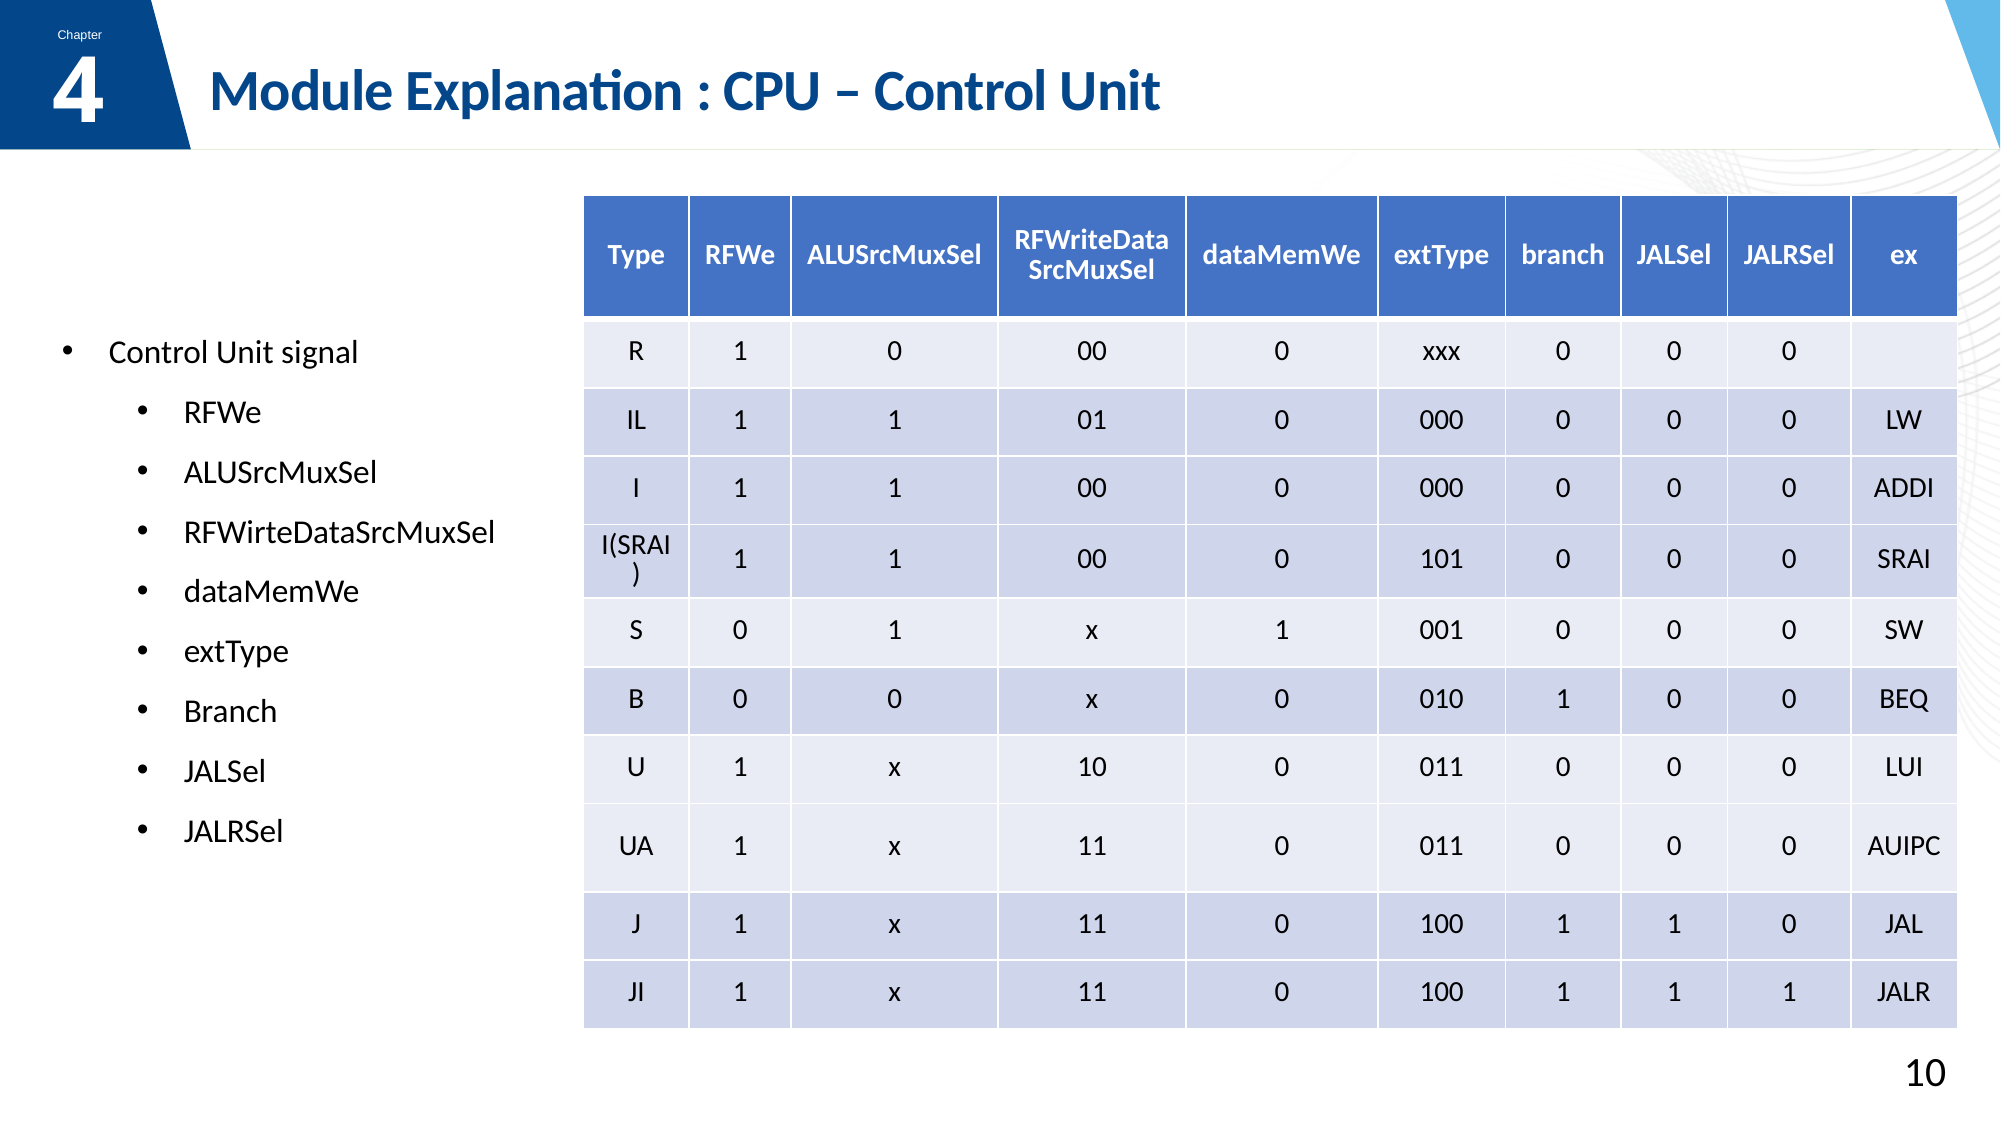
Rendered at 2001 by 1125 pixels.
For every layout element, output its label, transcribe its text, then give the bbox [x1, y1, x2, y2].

table_cell 11 [999, 804, 1185, 891]
table_cell 1 [690, 389, 790, 455]
table_cell 0 [1187, 893, 1377, 959]
table_header JALSel [1622, 196, 1727, 316]
table_cell xxx [1379, 322, 1505, 387]
table_cell 101 [1379, 525, 1505, 597]
table_cell 10 [999, 736, 1185, 803]
table_cell 0 [1187, 736, 1377, 803]
table_cell 1 [690, 457, 790, 524]
table_cell 1 [690, 525, 790, 597]
table_cell 010 [1379, 668, 1505, 734]
table_cell SRAI [1852, 525, 1957, 597]
table_cell 1 [1506, 668, 1620, 734]
table_cell 01 [999, 389, 1185, 455]
table_cell 000 [1379, 389, 1505, 455]
table_header branch [1506, 196, 1620, 316]
table_cell 0 [1622, 322, 1727, 387]
table_cell 011 [1379, 736, 1505, 803]
table_cell I(SRAI) [618, 525, 688, 597]
table_cell x [792, 893, 997, 959]
table_cell 0 [1728, 804, 1850, 891]
table_cell 0 [1622, 599, 1727, 666]
table_cell 0 [1728, 389, 1850, 455]
table_cell 0 [1506, 599, 1620, 666]
table_cell x [792, 804, 997, 891]
table_cell 0 [1506, 736, 1620, 803]
table_cell x [999, 599, 1185, 666]
table_cell 000 [1379, 457, 1505, 524]
table_cell 1 [690, 961, 790, 1028]
table_cell 0 [1622, 804, 1727, 891]
table_cell UA [584, 804, 688, 891]
table_cell 1 [792, 599, 997, 666]
table_cell 0 [1622, 736, 1727, 803]
table_cell 1 [690, 736, 790, 803]
table_cell x [792, 961, 997, 1028]
table_header dataMemWe [1187, 196, 1377, 316]
table_cell x [999, 668, 1185, 734]
table_cell U [618, 736, 688, 803]
table_cell I [618, 457, 688, 524]
table_cell J [584, 893, 688, 959]
table_cell 0 [1506, 525, 1620, 597]
table_cell 0 [1728, 893, 1850, 959]
table_cell 0 [1622, 457, 1727, 524]
table_cell SW [1852, 599, 1957, 666]
table_header ex [1852, 196, 1957, 316]
table_cell 0 [1506, 389, 1620, 455]
table_cell 1 [1187, 599, 1377, 666]
table_cell 0 [1187, 525, 1377, 597]
table_cell LW [1852, 389, 1957, 455]
table_cell 11 [999, 961, 1185, 1028]
table_cell 1 [792, 389, 997, 455]
table_cell R [618, 322, 688, 387]
table_cell 0 [1506, 804, 1620, 891]
table_cell 1 [1728, 961, 1850, 1028]
table_cell 1 [690, 322, 790, 387]
table_cell 0 [792, 322, 997, 387]
table_cell 1 [792, 457, 997, 524]
table_cell 0 [1506, 322, 1620, 387]
table_cell 0 [1728, 668, 1850, 734]
table_header Type [584, 196, 688, 316]
table_cell 0 [1728, 525, 1850, 597]
table_cell 0 [792, 668, 997, 734]
table_cell 0 [690, 668, 790, 734]
table_cell 1 [690, 893, 790, 959]
table_header RFWriteData SrcMuxSel [999, 196, 1185, 316]
table_cell IL [618, 389, 688, 455]
table_cell BEQ [1852, 668, 1957, 734]
table_cell 0 [1187, 322, 1377, 387]
text_box Control Unit signal RFWe ALUSrcMuxSel RFWirteDataSrcMuxSel dataMemWe extType Branch JALSel JALRSel [47, 302, 618, 857]
table_cell ADDI [1852, 457, 1957, 524]
table_cell 0 [1187, 961, 1377, 1028]
table_cell 011 [1379, 804, 1505, 891]
table_header ALUSrcMuxSel [792, 196, 997, 316]
table_cell JI [584, 961, 688, 1028]
table_cell 0 [1187, 457, 1377, 524]
table_cell LUI [1852, 736, 1957, 803]
table_cell S [618, 599, 688, 666]
table_cell 1 [1622, 893, 1727, 959]
table_cell x [792, 736, 997, 803]
table_cell [1852, 322, 1957, 387]
table_cell 0 [1728, 322, 1850, 387]
table_header RFWe [690, 196, 790, 316]
table_cell 00 [999, 525, 1185, 597]
table_cell AUIPC [1852, 804, 1957, 891]
table_cell 1 [1506, 893, 1620, 959]
table_cell 11 [999, 893, 1185, 959]
title Module Explanation : CPU – Control Unit [194, 45, 1715, 138]
table_cell 00 [999, 322, 1185, 387]
table_cell 100 [1379, 961, 1505, 1028]
text_box 4 [22, 23, 135, 149]
table_cell B [618, 668, 688, 734]
table_cell 1 [1506, 961, 1620, 1028]
table_cell 1 [792, 525, 997, 597]
table_cell 0 [1728, 599, 1850, 666]
table_cell 0 [1622, 668, 1727, 734]
table_cell 0 [690, 599, 790, 666]
table_header extType [1379, 196, 1505, 316]
table_cell 0 [1728, 736, 1850, 803]
table_cell 00 [999, 457, 1185, 524]
table_cell 0 [1622, 389, 1727, 455]
table_cell JALR [1852, 961, 1957, 1028]
table_cell 0 [1506, 457, 1620, 524]
table_cell 0 [1187, 668, 1377, 734]
table_cell 100 [1379, 893, 1505, 959]
slide_number 10 [1511, 1040, 1962, 1101]
table_cell JAL [1852, 893, 1957, 959]
table_cell 0 [1622, 525, 1727, 597]
table_header JALRSel [1728, 196, 1850, 316]
table_cell 1 [690, 804, 790, 891]
table_cell 0 [1728, 457, 1850, 524]
table_cell 001 [1379, 599, 1505, 666]
table_cell 1 [1622, 961, 1727, 1028]
table_cell 0 [1187, 804, 1377, 891]
table_cell 0 [1187, 389, 1377, 455]
